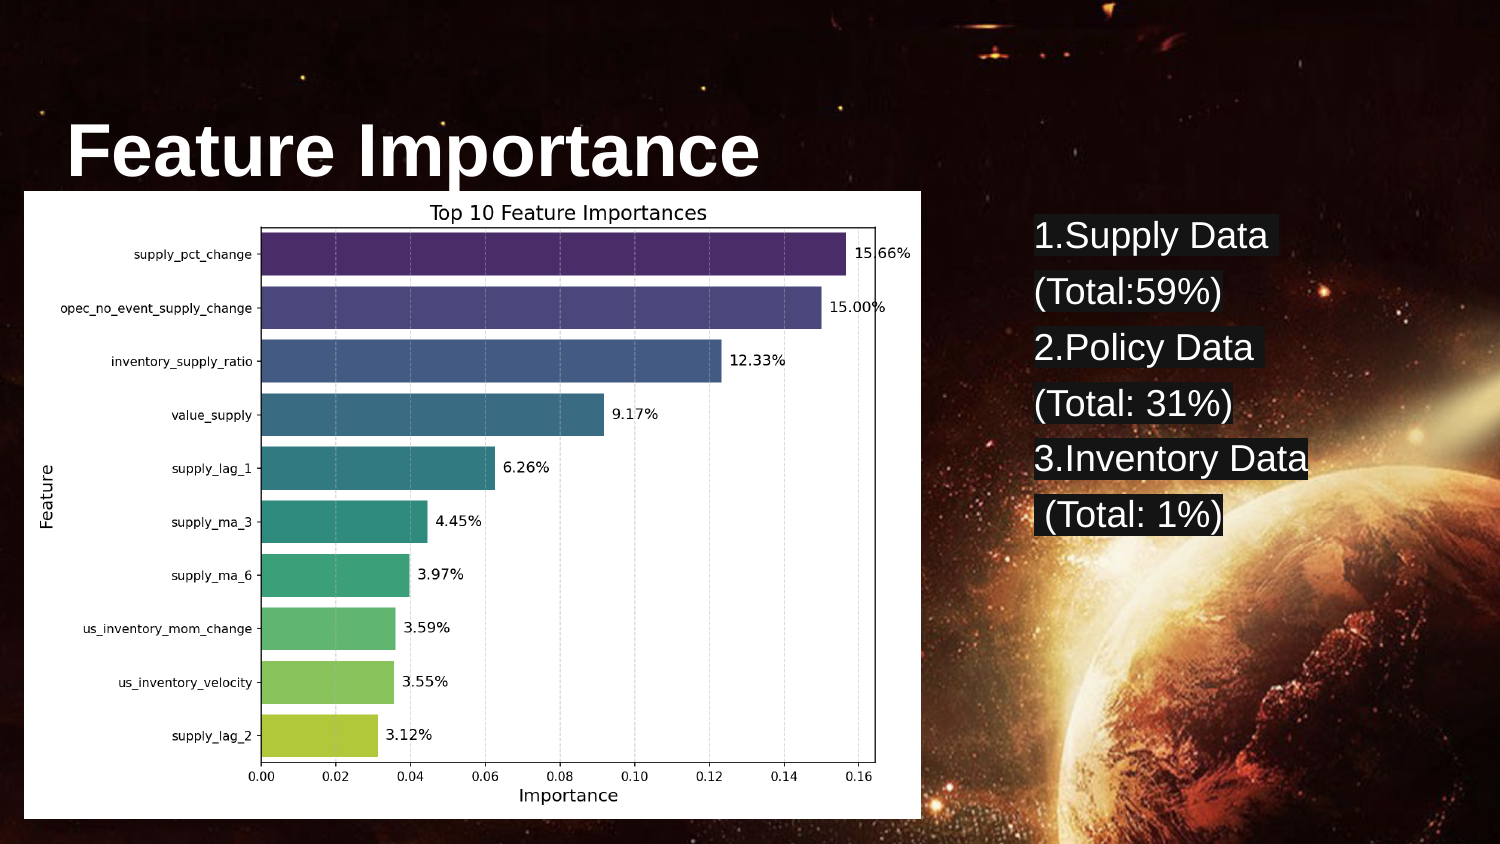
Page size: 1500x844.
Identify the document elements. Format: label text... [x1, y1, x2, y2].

picture [0, 0, 1500, 844]
title Feature Importance [51, 72, 1449, 167]
list 1.Supply Data (Total:59%) 2.Policy Data (Total: 31%) 3.Inventory Data (Total: 1%) [1018, 189, 1449, 750]
